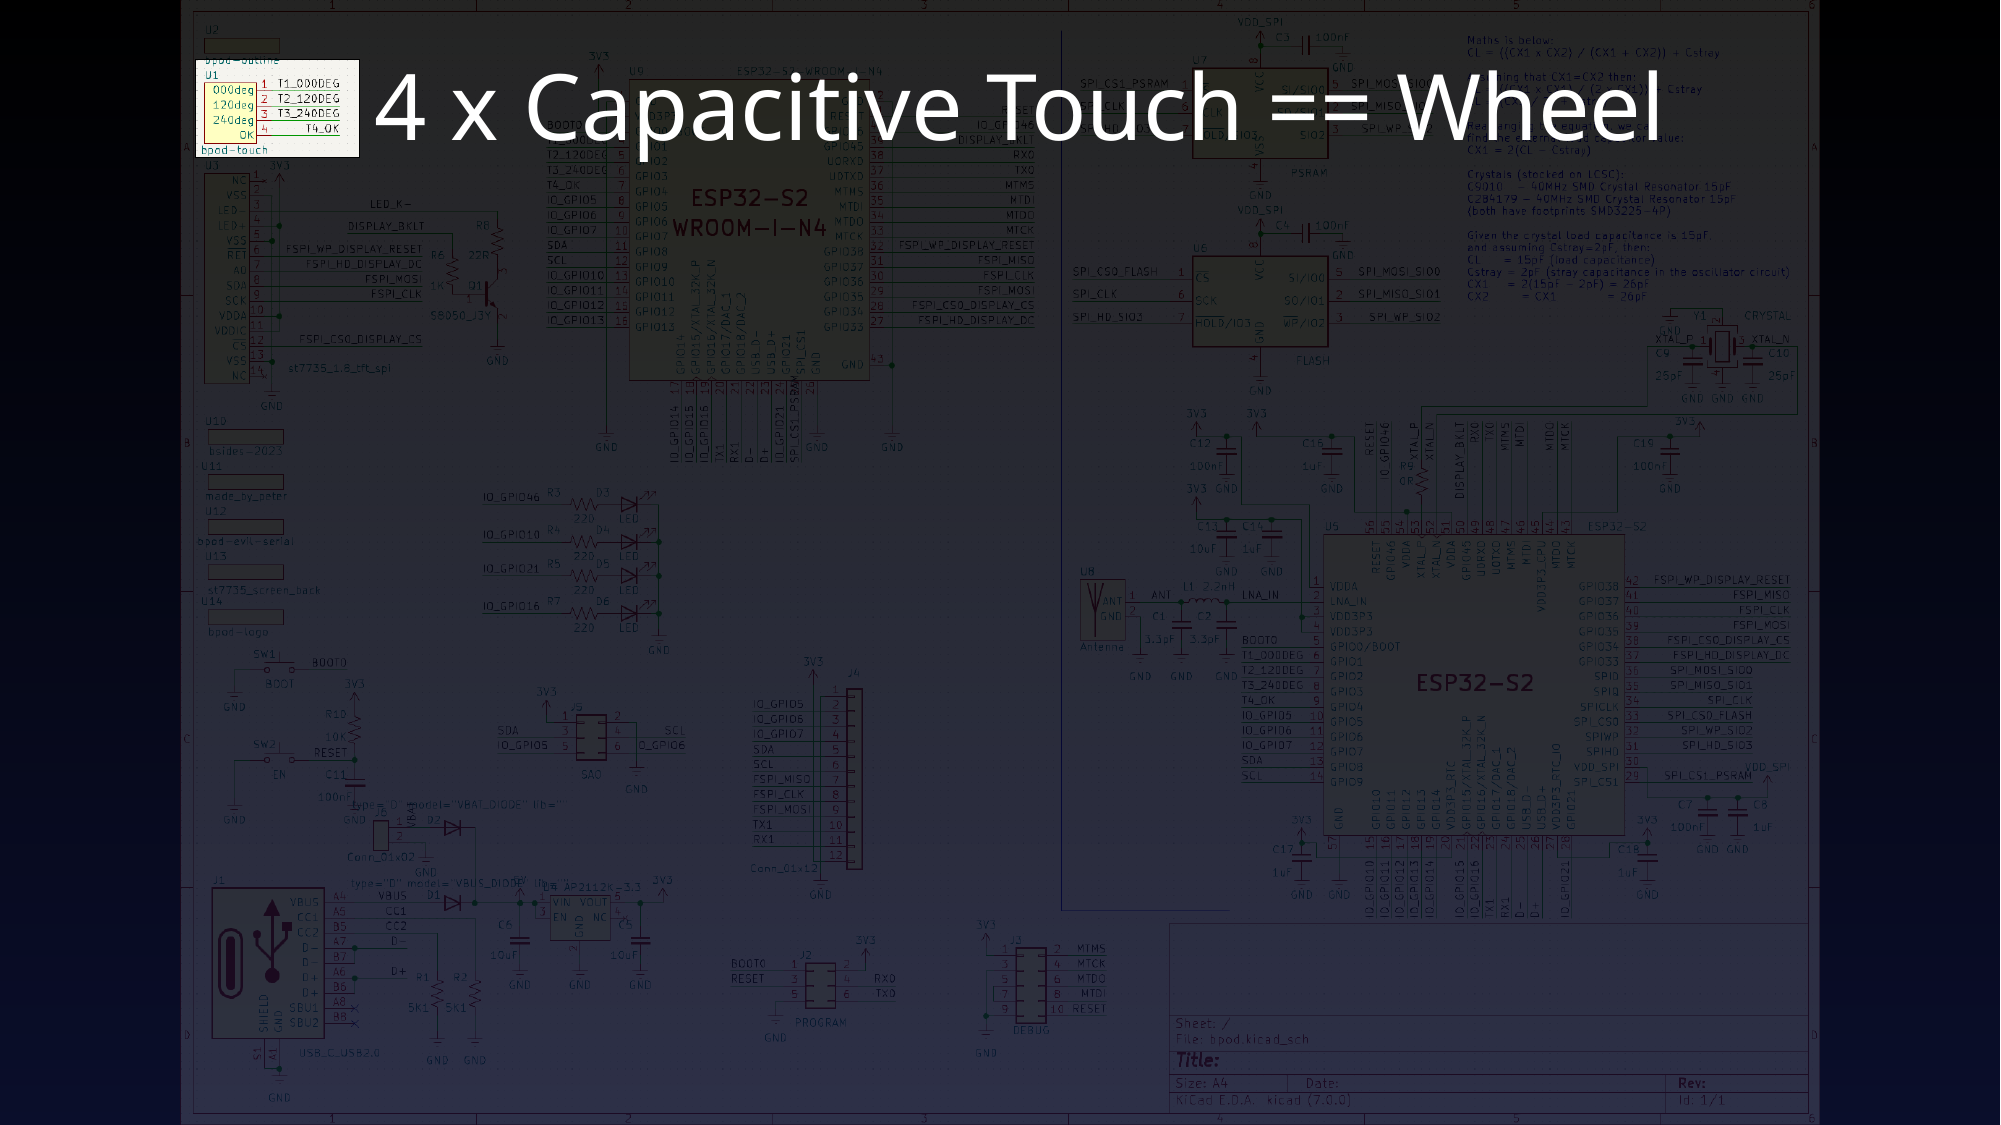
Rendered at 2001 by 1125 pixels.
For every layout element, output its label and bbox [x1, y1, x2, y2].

picture [180, 0, 1820, 1125]
